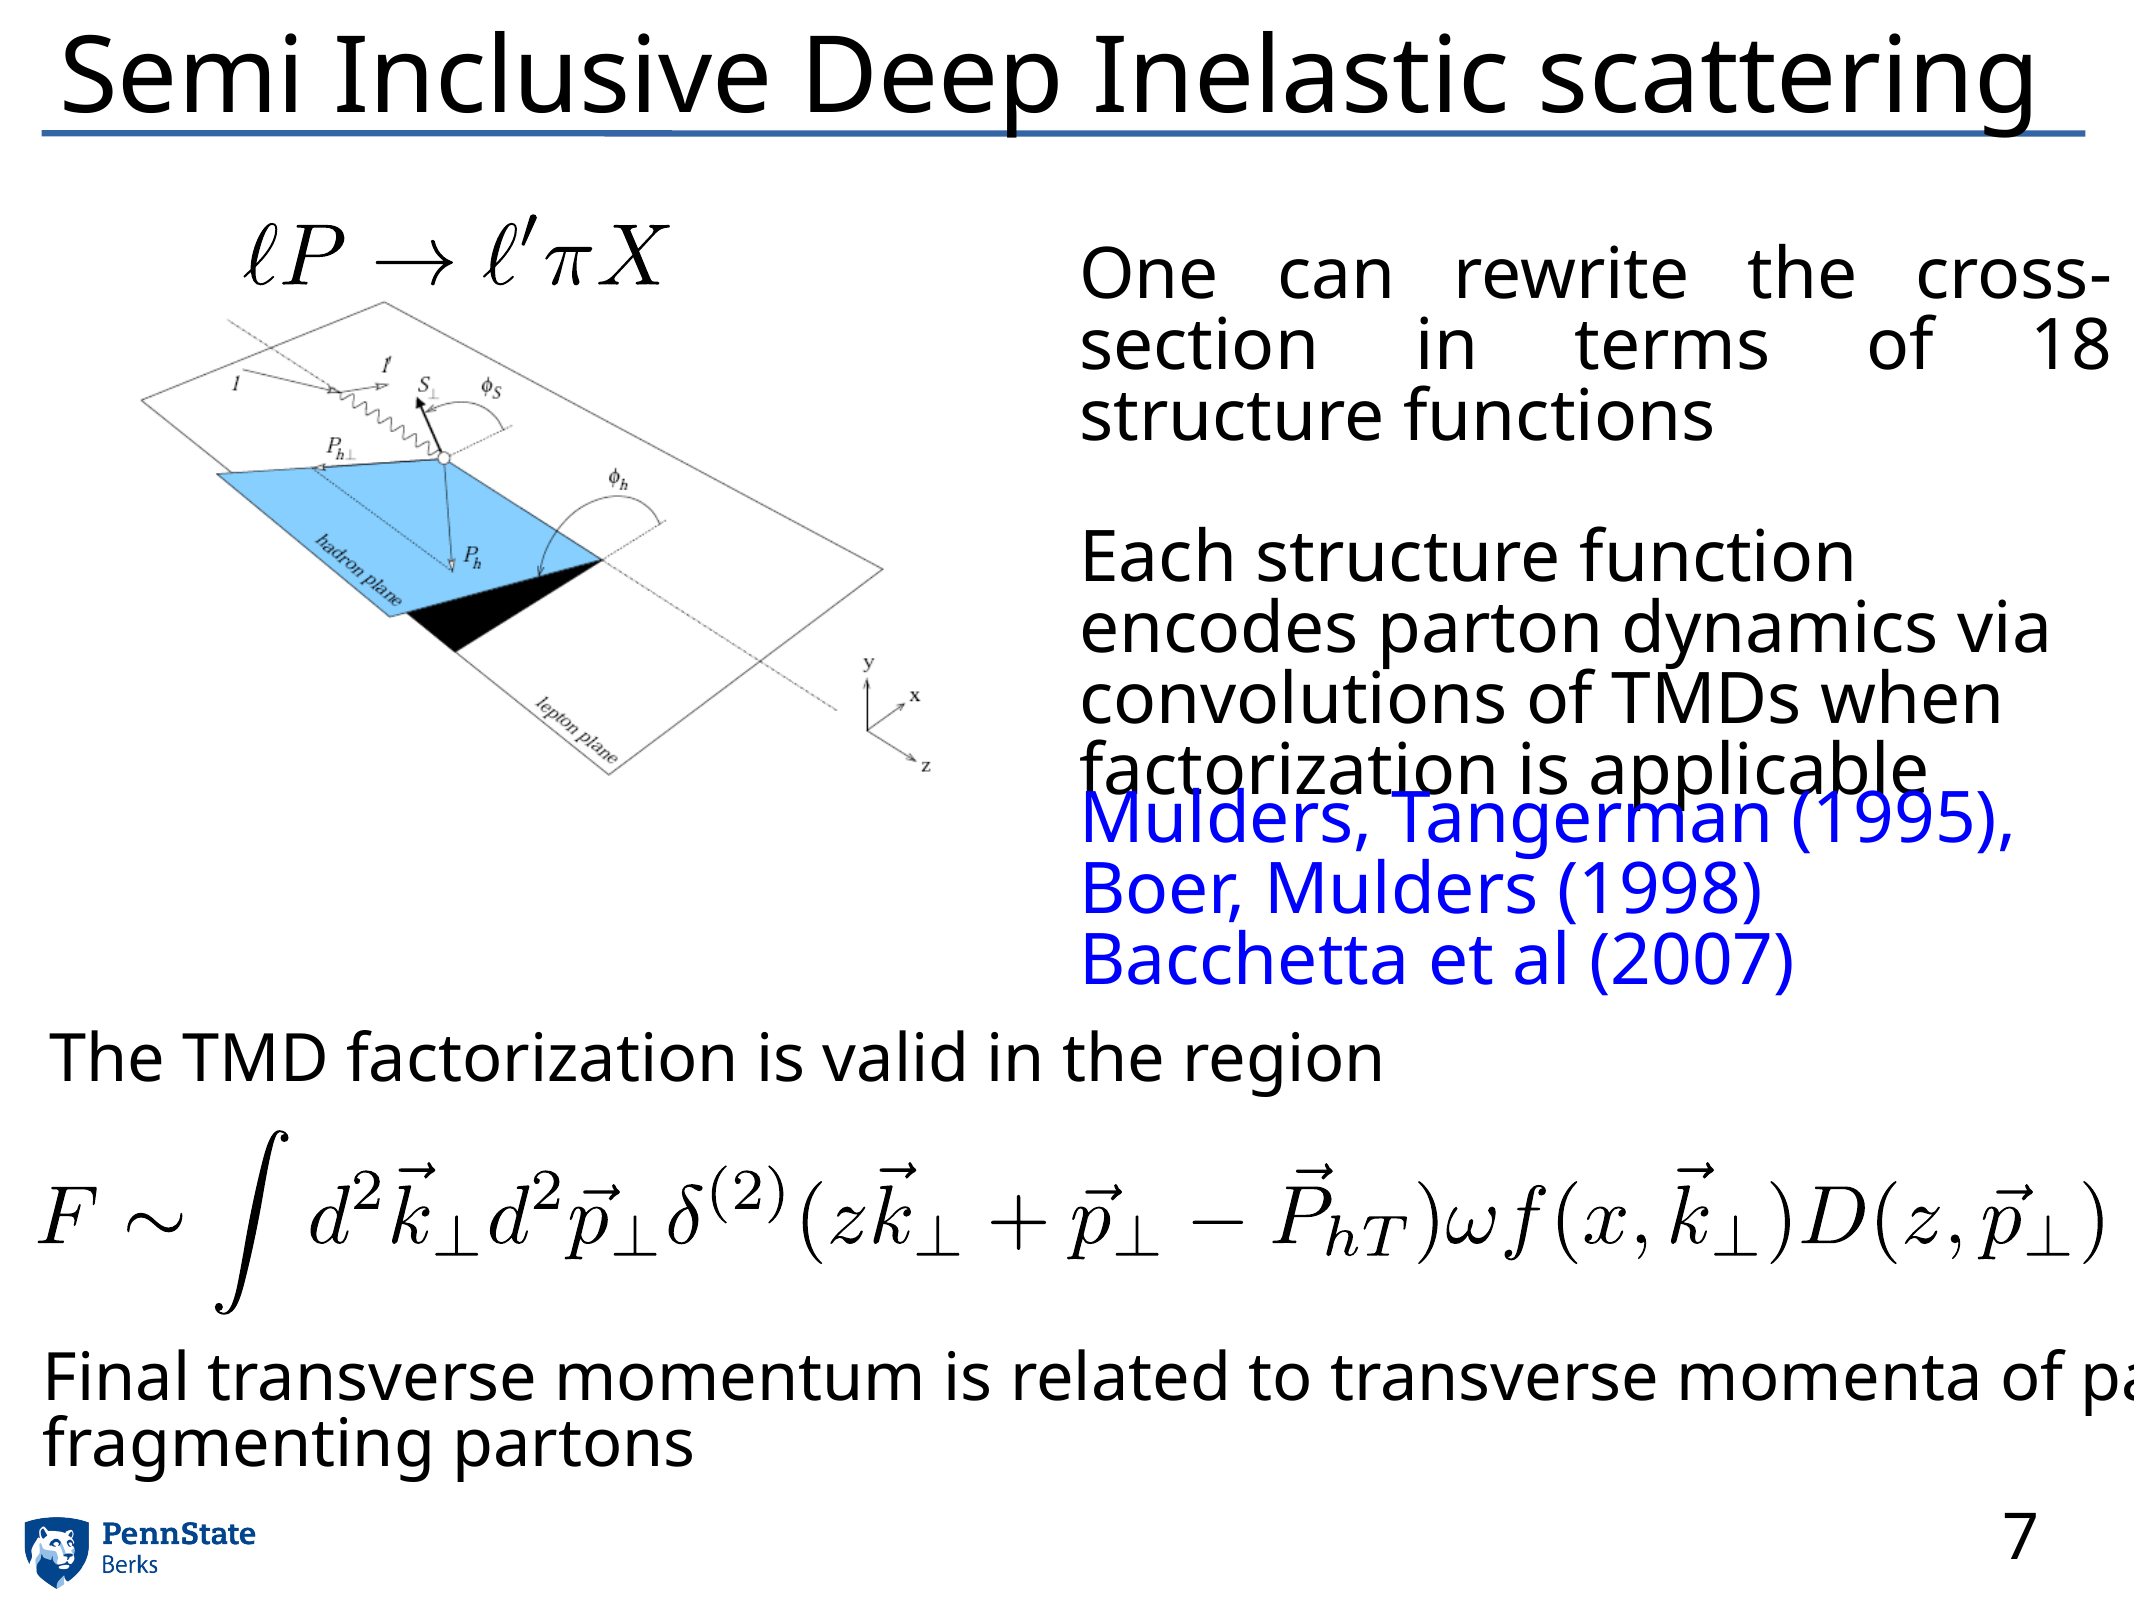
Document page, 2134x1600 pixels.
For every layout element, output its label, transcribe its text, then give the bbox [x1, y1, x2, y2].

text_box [34, 1129, 2111, 1315]
text_box Final transverse momentum is related to transverse momenta of parent and fragmenting partons [27, 1336, 2011, 1436]
picture [121, 229, 944, 798]
picture [17, 1511, 260, 1595]
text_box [242, 213, 676, 286]
text_box One can rewrite the cross-section in terms of 18 structure functions Each structure function encodes parton dynamics via convolutions of TMDs when factorization is applicable [1058, 231, 2134, 1512]
text_box Semi Inclusive Deep Inelastic scattering [19, 16, 2064, 227]
text_box The TMD factorization is valid in the region [34, 1017, 1056, 1089]
text_box Mulders, Tangerman (1995), Boer, Mulders (1998) Bacchetta et al (2007) [1058, 775, 1880, 989]
